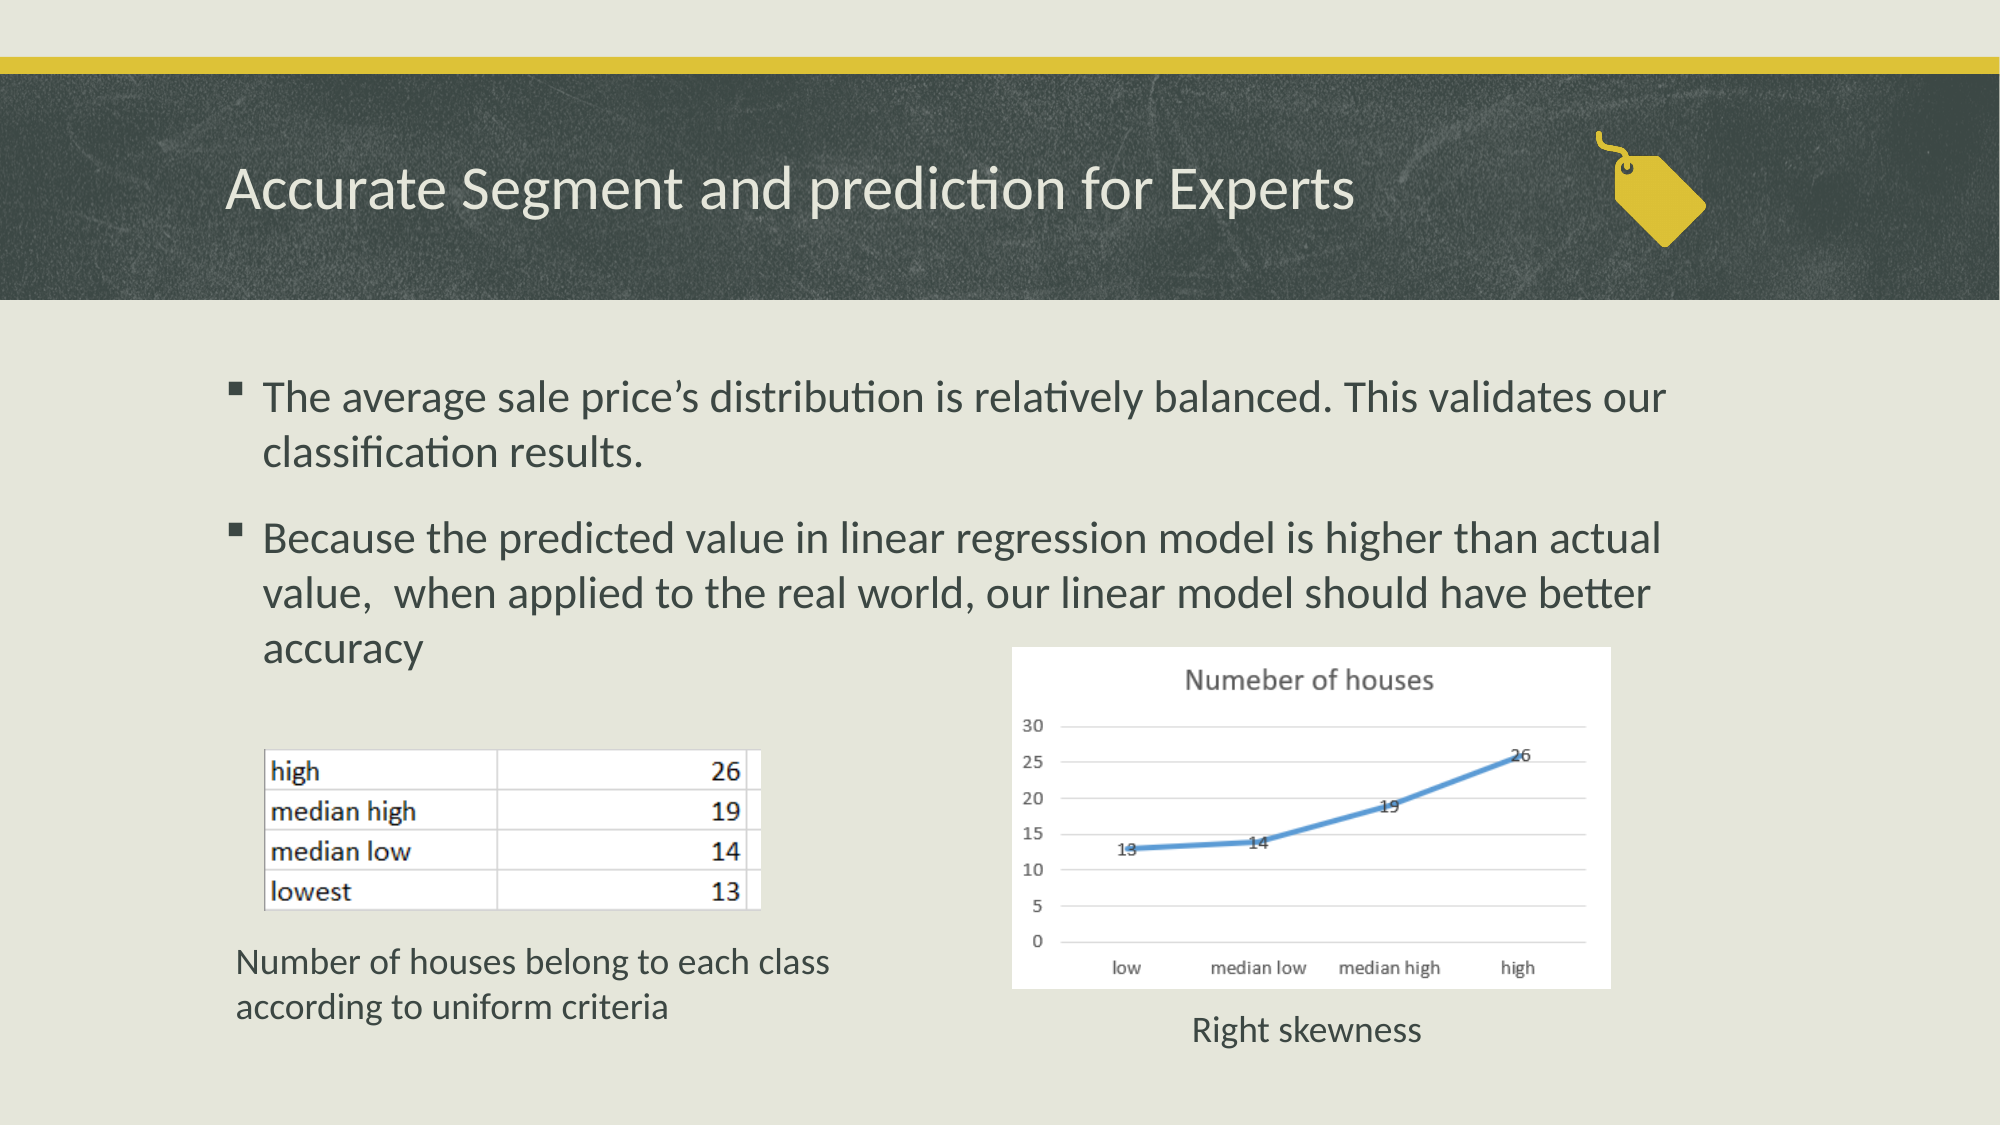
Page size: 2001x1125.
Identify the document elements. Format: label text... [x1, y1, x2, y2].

picture [1575, 113, 1726, 264]
list The average sale price’s distribution is relatively balanced. This validates our classification results. Because the predicted value in linear regression model is higher than actual value, when applied to the real world, our linear model should have better accuracy [210, 359, 1790, 1014]
text_box Right skewness [1177, 997, 1466, 1058]
picture [0, 74, 2000, 300]
text_box Number of houses belong to each class according to uniform criteria [220, 929, 854, 1034]
picture [264, 749, 761, 911]
title Accurate Segment and prediction for Experts [210, 76, 1790, 300]
picture [1011, 647, 1611, 989]
